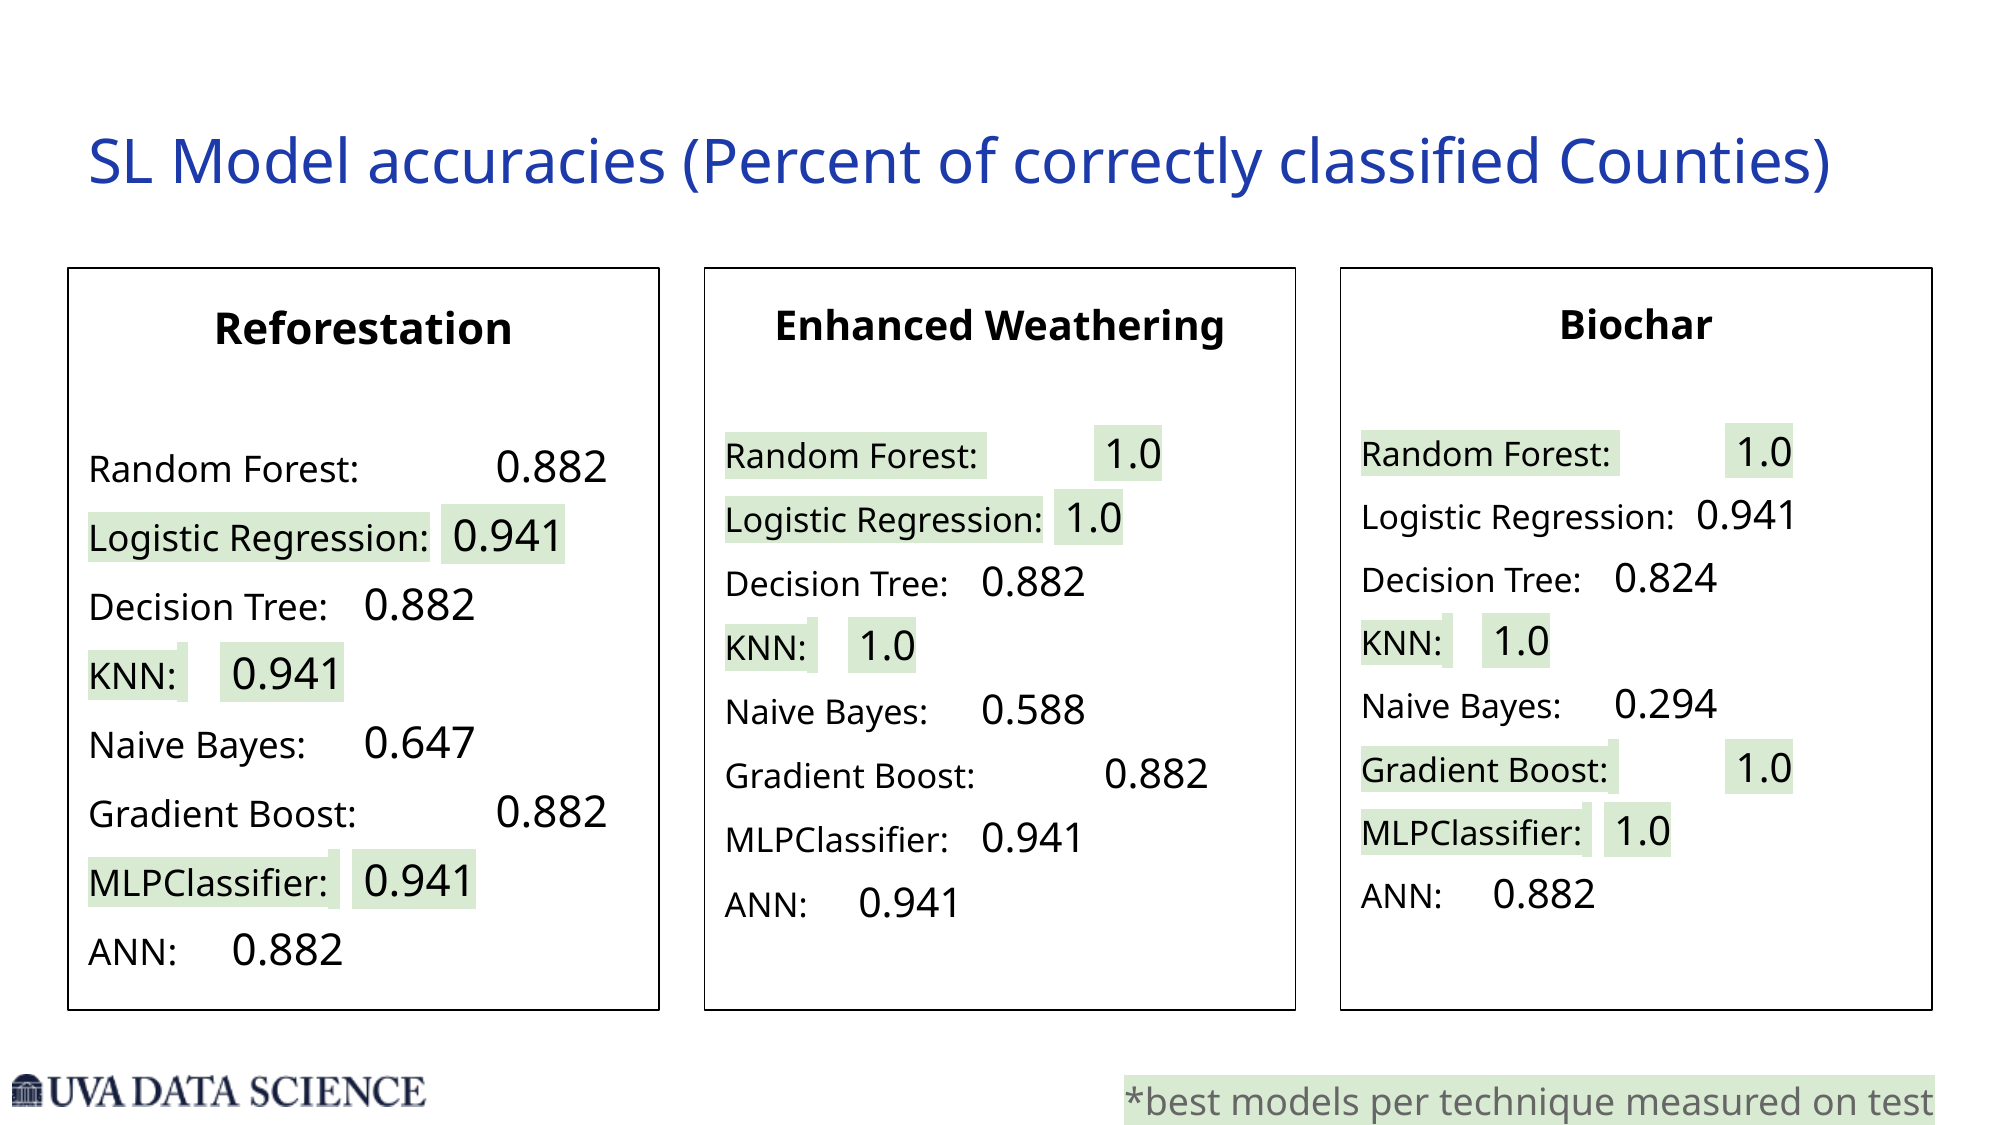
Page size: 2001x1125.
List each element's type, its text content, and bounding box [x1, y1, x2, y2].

text_box *best models per technique measured on test set [1109, 1055, 1958, 1125]
title SL Model accuracies (Percent of correctly classified Counties) [68, 97, 1932, 223]
list Biochar Random Forest: 1.0 Logistic Regression: 0.941 Decision Tree: 0.824 KNN: 1.0 Naive Bayes: 0.294 Gradient Boost: 1.0 MLPClassifier: 1.0 ANN: 0.882 [1340, 268, 1932, 1011]
list Reforestation Random Forest: 0.882 Logistic Regression: 0.941 Decision Tree: 0.882 KNN: 0.941 Naive Bayes: 0.647 Gradient Boost: 0.882 MLPClassifier: 0.941 ANN: 0.882 [68, 268, 660, 1011]
list Enhanced Weathering Random Forest: 1.0 Logistic Regression: 1.0 Decision Tree: 0.882 KNN: 1.0 Naive Bayes: 0.588 Gradient Boost: 0.882 MLPClassifier: 0.941 ANN: 0.941 [704, 268, 1296, 1011]
picture [12, 1074, 429, 1107]
